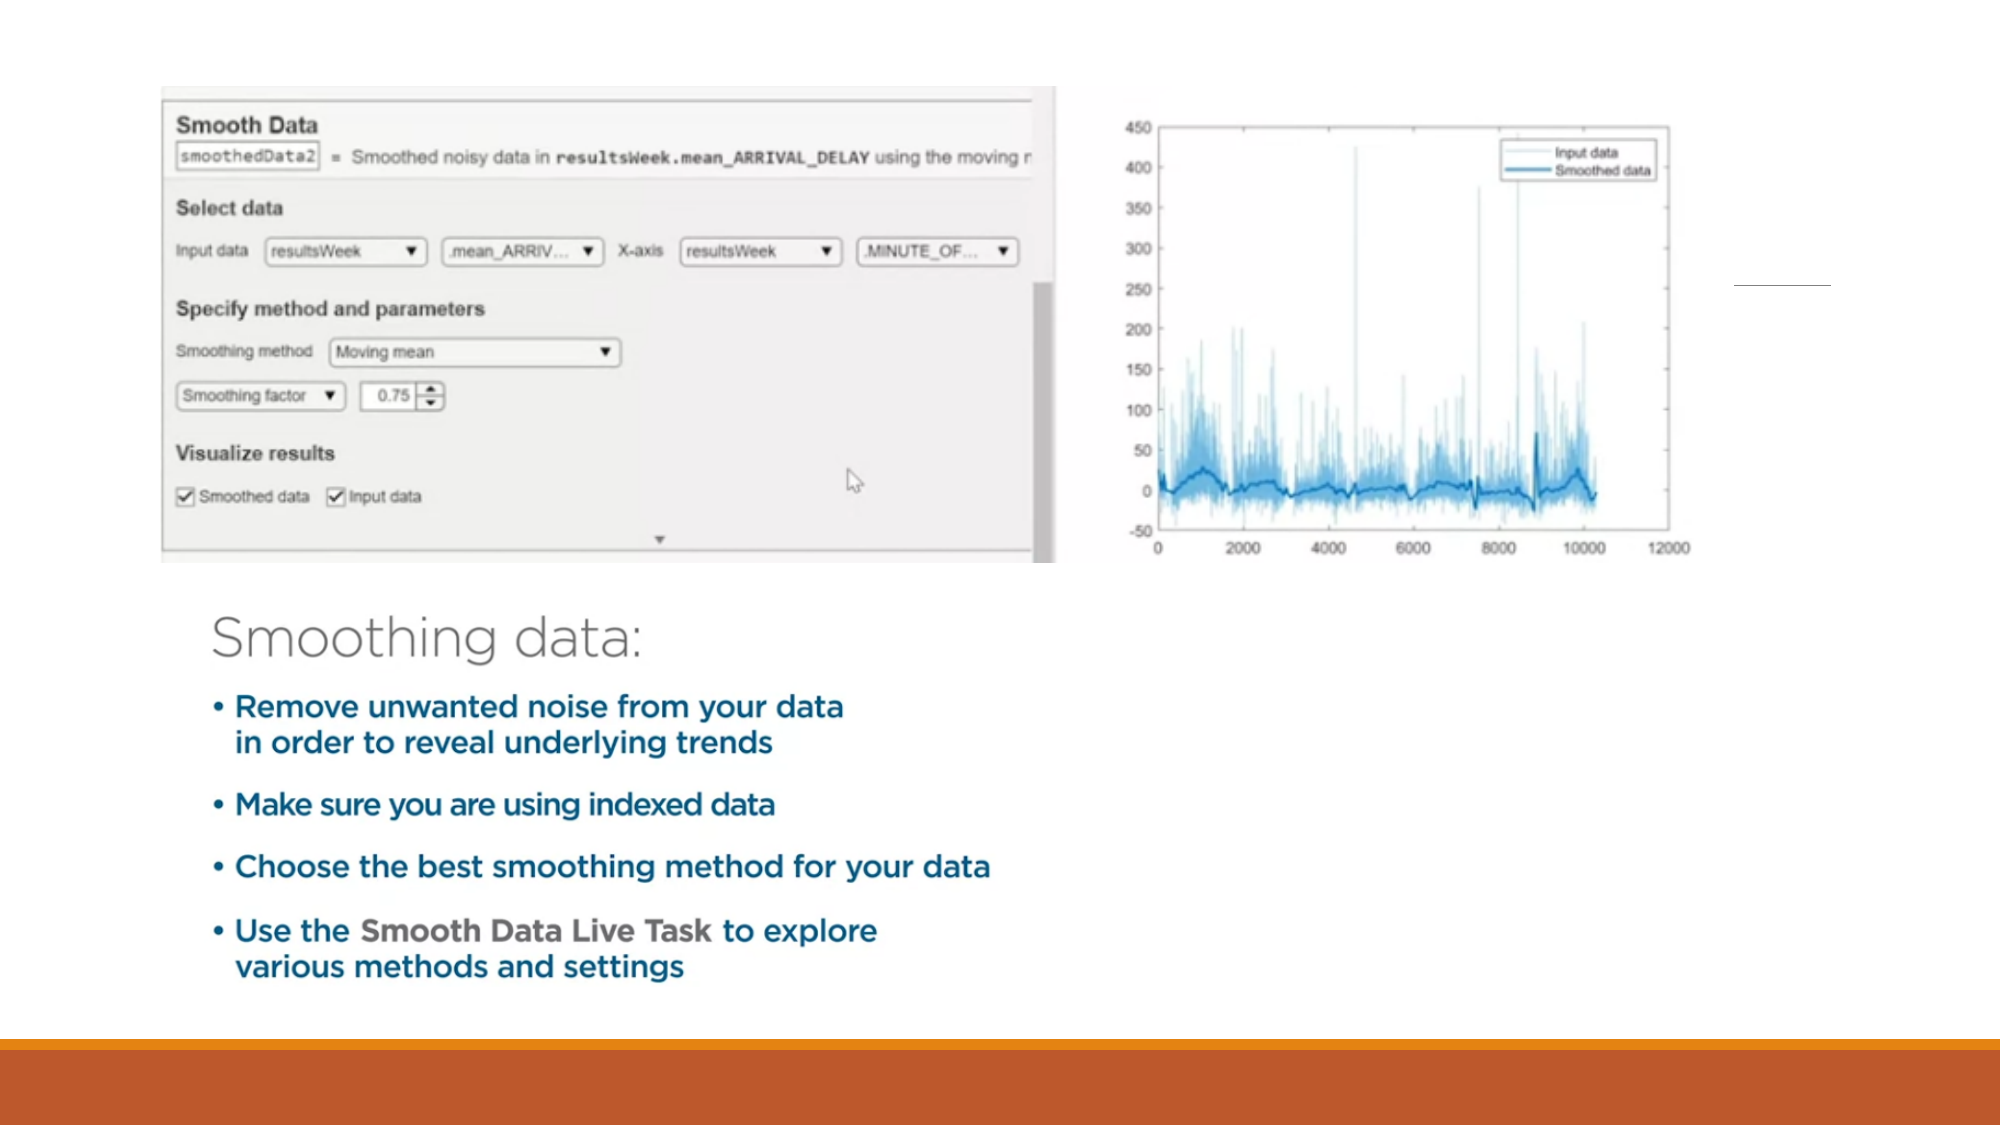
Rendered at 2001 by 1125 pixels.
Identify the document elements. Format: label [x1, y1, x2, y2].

picture [194, 602, 1001, 988]
picture [159, 86, 1734, 563]
